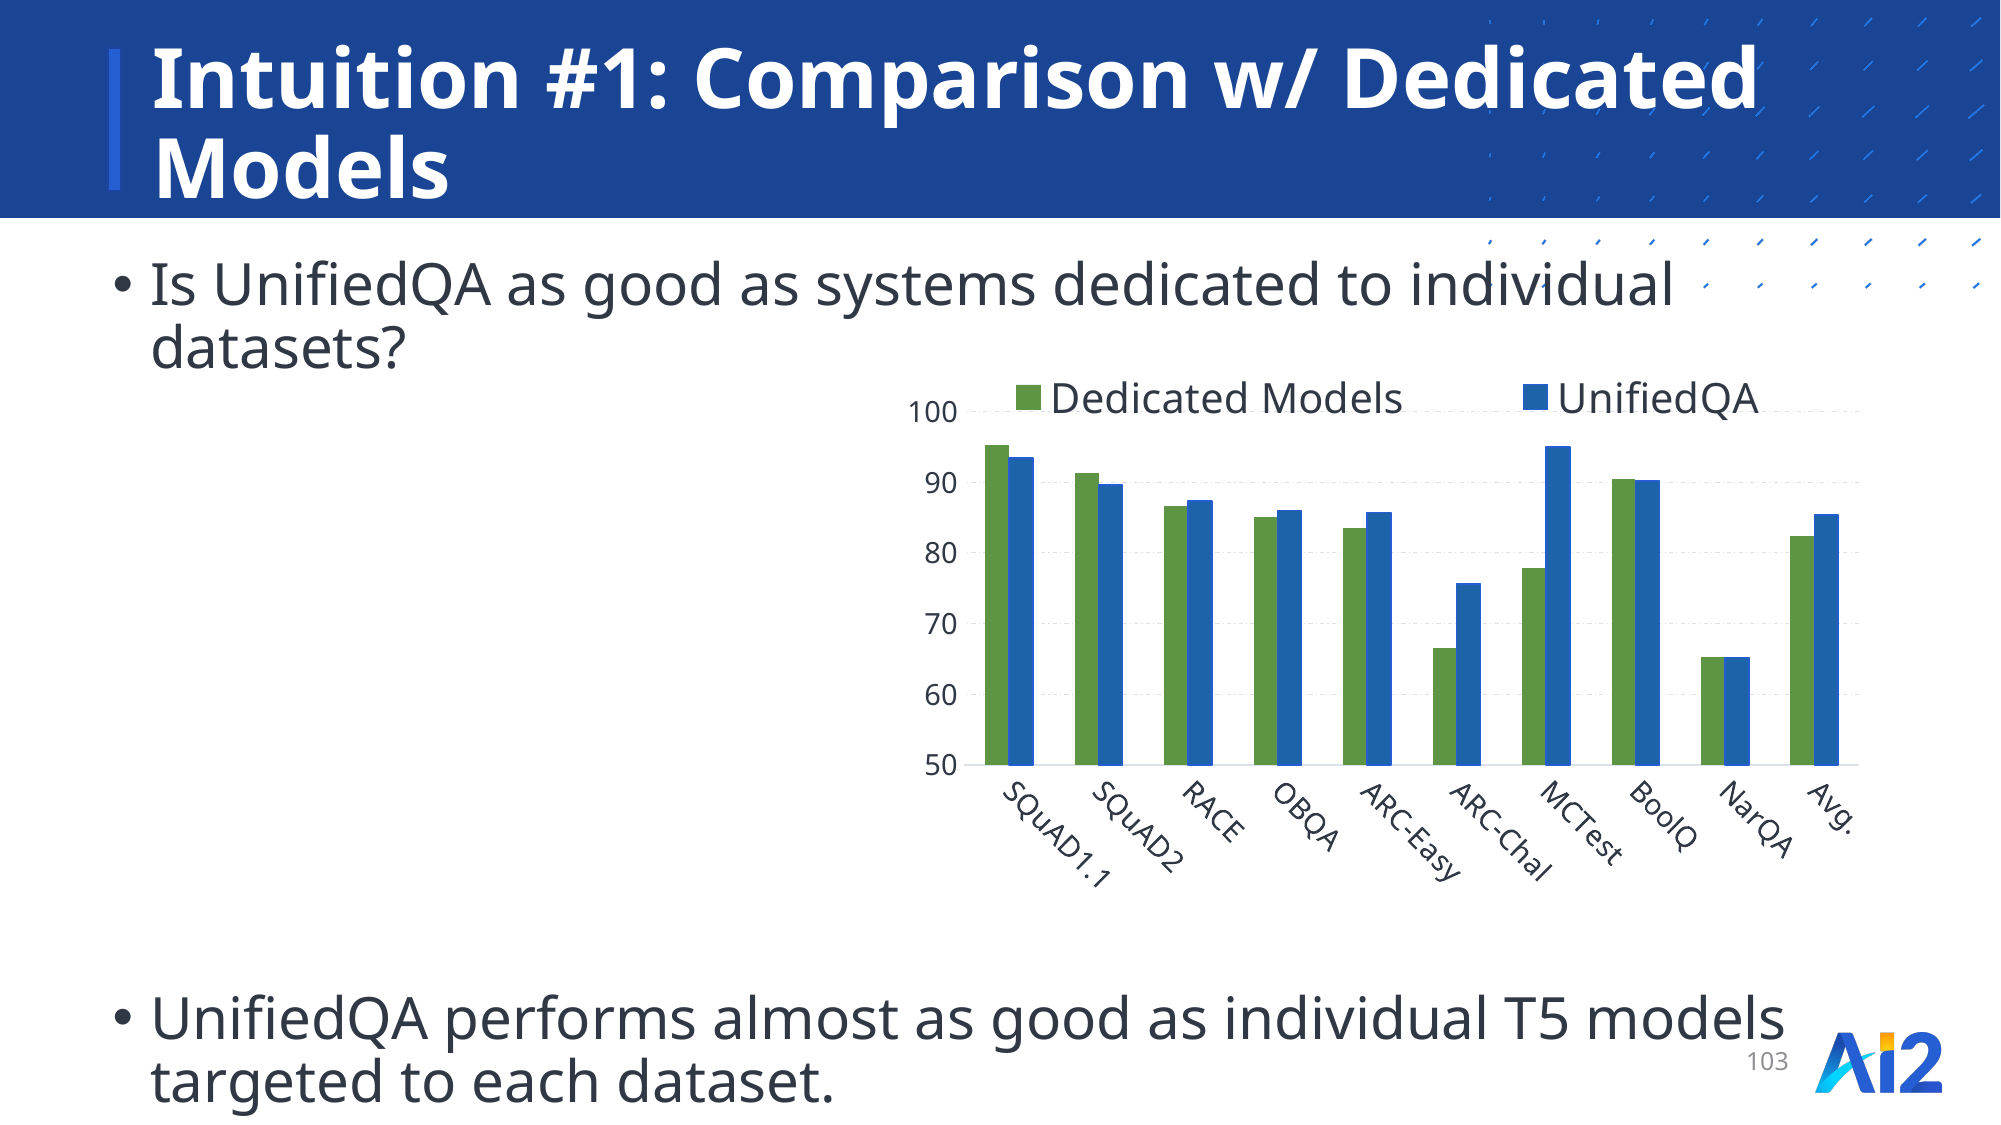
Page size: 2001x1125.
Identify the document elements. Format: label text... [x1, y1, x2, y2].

slide_number 103 [1716, 1032, 1804, 1093]
chart [907, 356, 1878, 928]
picture [1815, 1032, 1942, 1093]
title Intuition #1: Comparison w/ Dedicated Models [137, 47, 1863, 206]
list Is UnifiedQA as good as systems dedicated to individual datasets? UnifiedQA performs almost as good as individual T5 models targeted to each dataset. [97, 247, 1823, 1042]
picture [1487, 0, 2000, 289]
